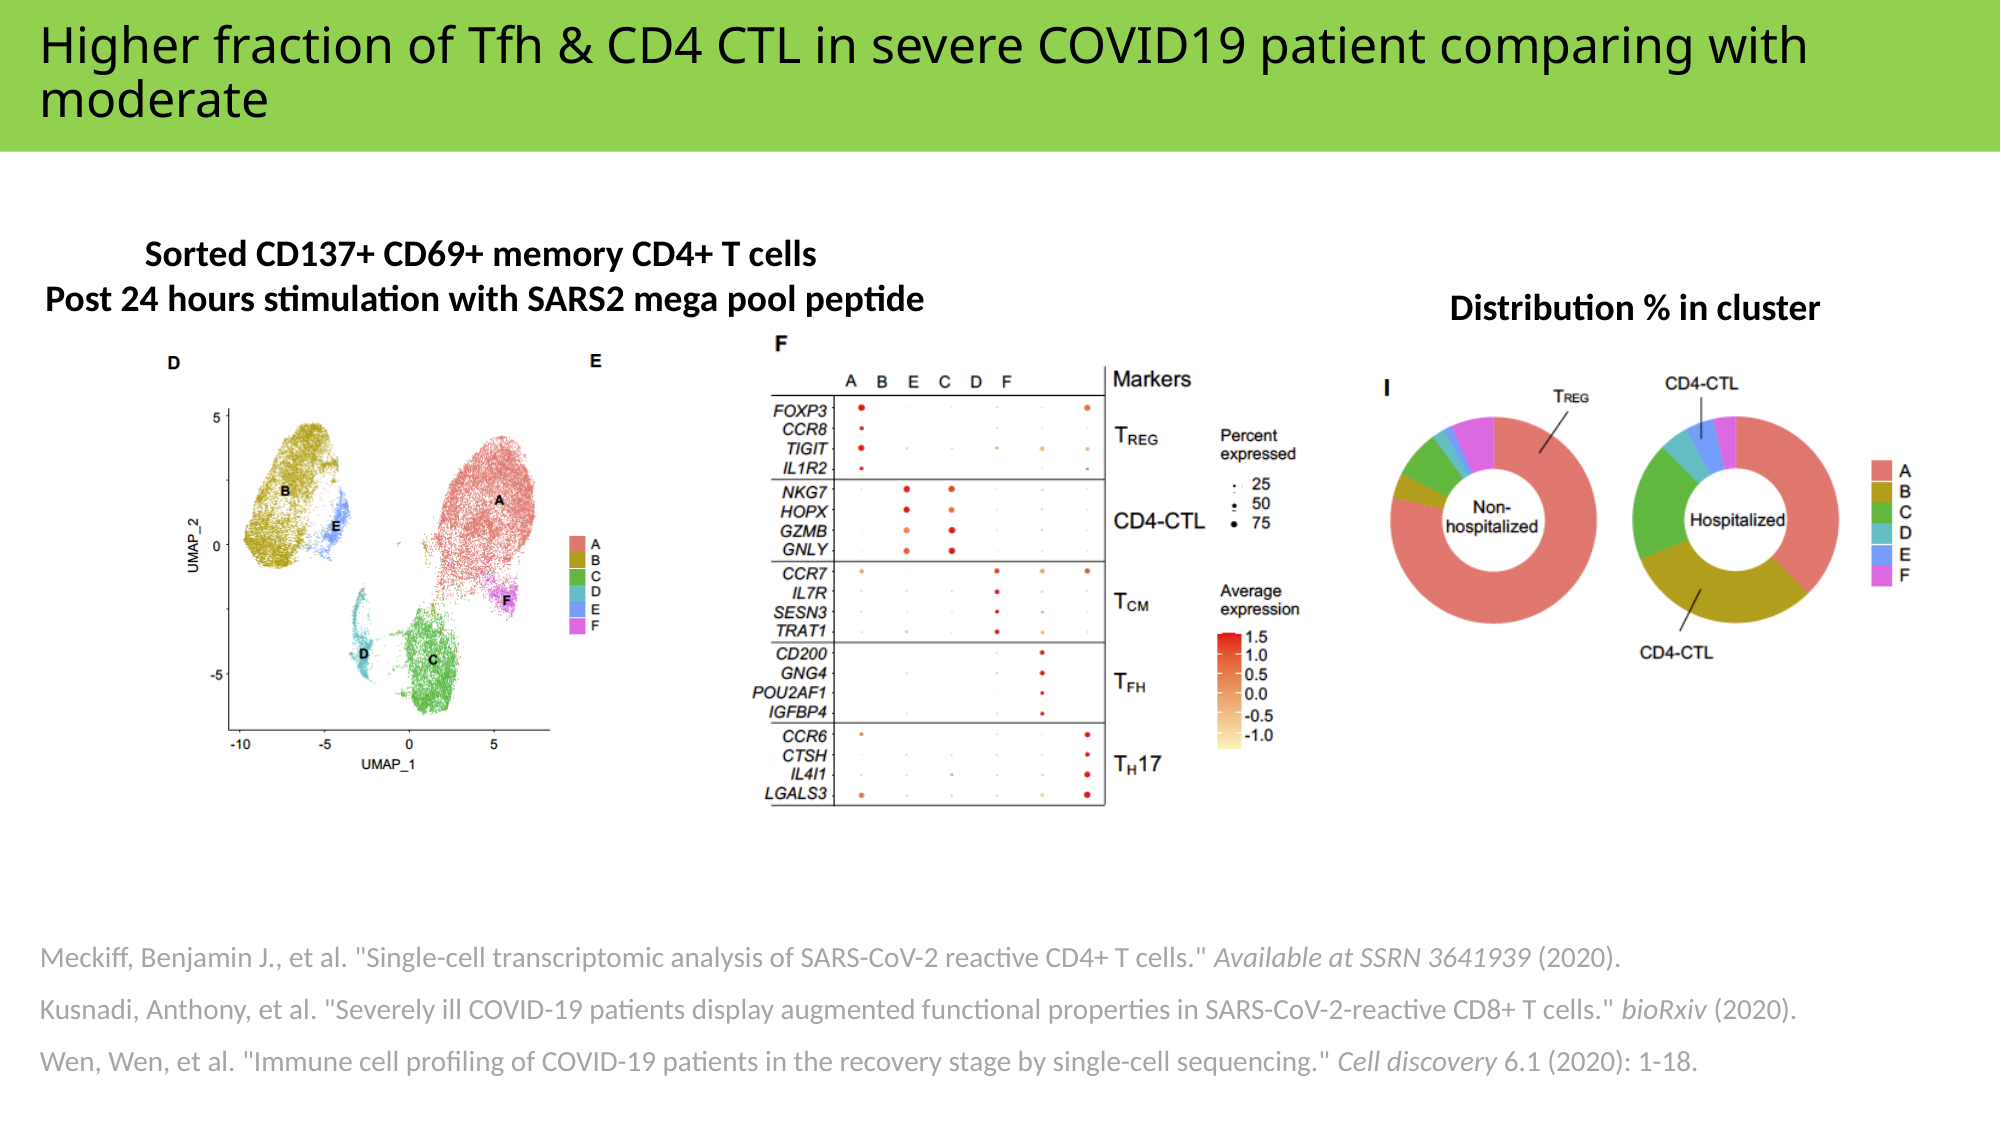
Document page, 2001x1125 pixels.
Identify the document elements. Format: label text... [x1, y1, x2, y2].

text_box Sorted CD137+ CD69+ memory CD4+ T cells Post 24 hours stimulation with SARS2 mega pool peptide [30, 221, 941, 327]
list Meckiff, Benjamin J., et al. "Single-cell transcriptomic analysis of SARS-CoV-2 reactive CD4+ T cells." Available at SSRN 3641939 (2020). Kusnadi, Anthony, et al. "Severely ill COVID-19 patients display augmented functional properties in SARS-CoV-2-reactive CD8+ T cells." bioRxiv (2020). Wen, Wen, et al. "Immune cell profiling of COVID-19 patients in the recovery stage by single-cell sequencing." Cell discovery 6.1 (2020): 1-18. [24, 934, 1975, 1103]
text_box Distribution % in cluster [1434, 275, 1837, 335]
picture [1362, 347, 1927, 754]
title Higher fraction of Tfh & CD4 CTL in severe COVID19 patient comparing with moderate [24, 22, 1975, 128]
picture [742, 327, 1307, 844]
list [156, 347, 612, 775]
